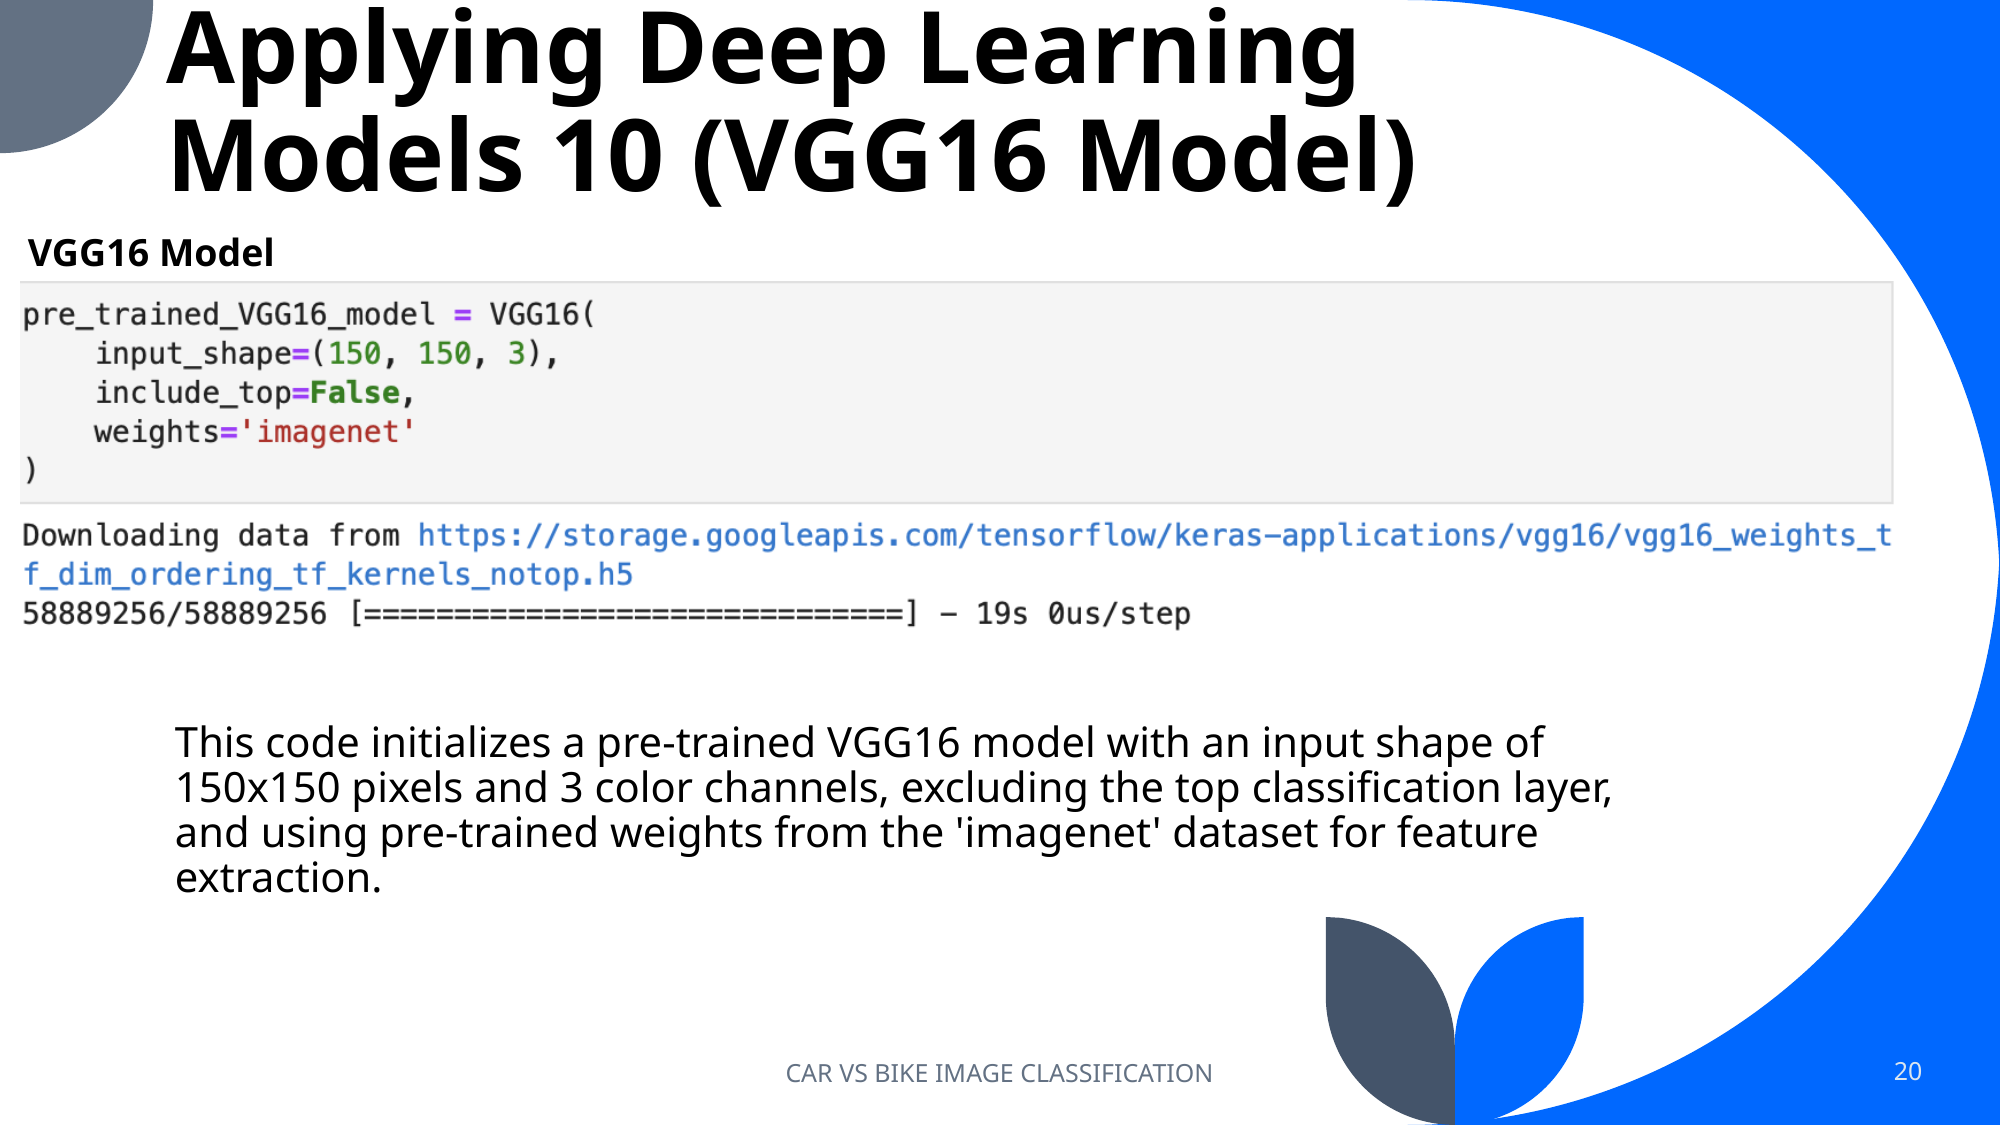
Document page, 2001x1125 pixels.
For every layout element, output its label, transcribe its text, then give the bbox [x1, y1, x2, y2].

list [20, 281, 1896, 632]
list This code initializes a pre-trained VGG16 model with an input shape of 150x150 pixels and 3 color channels, excluding the top classification layer, and using pre-trained weights from the 'imagenet' dataset for feature extraction. [160, 713, 1642, 866]
footer CAR VS BIKE IMAGE CLASSIFICATION [662, 1042, 1338, 1103]
text_box VGG16 Model [12, 221, 350, 282]
slide_number 20 [1665, 1042, 1938, 1103]
title Applying Deep Learning Models 10 (VGG16 Model) [151, 10, 1627, 221]
